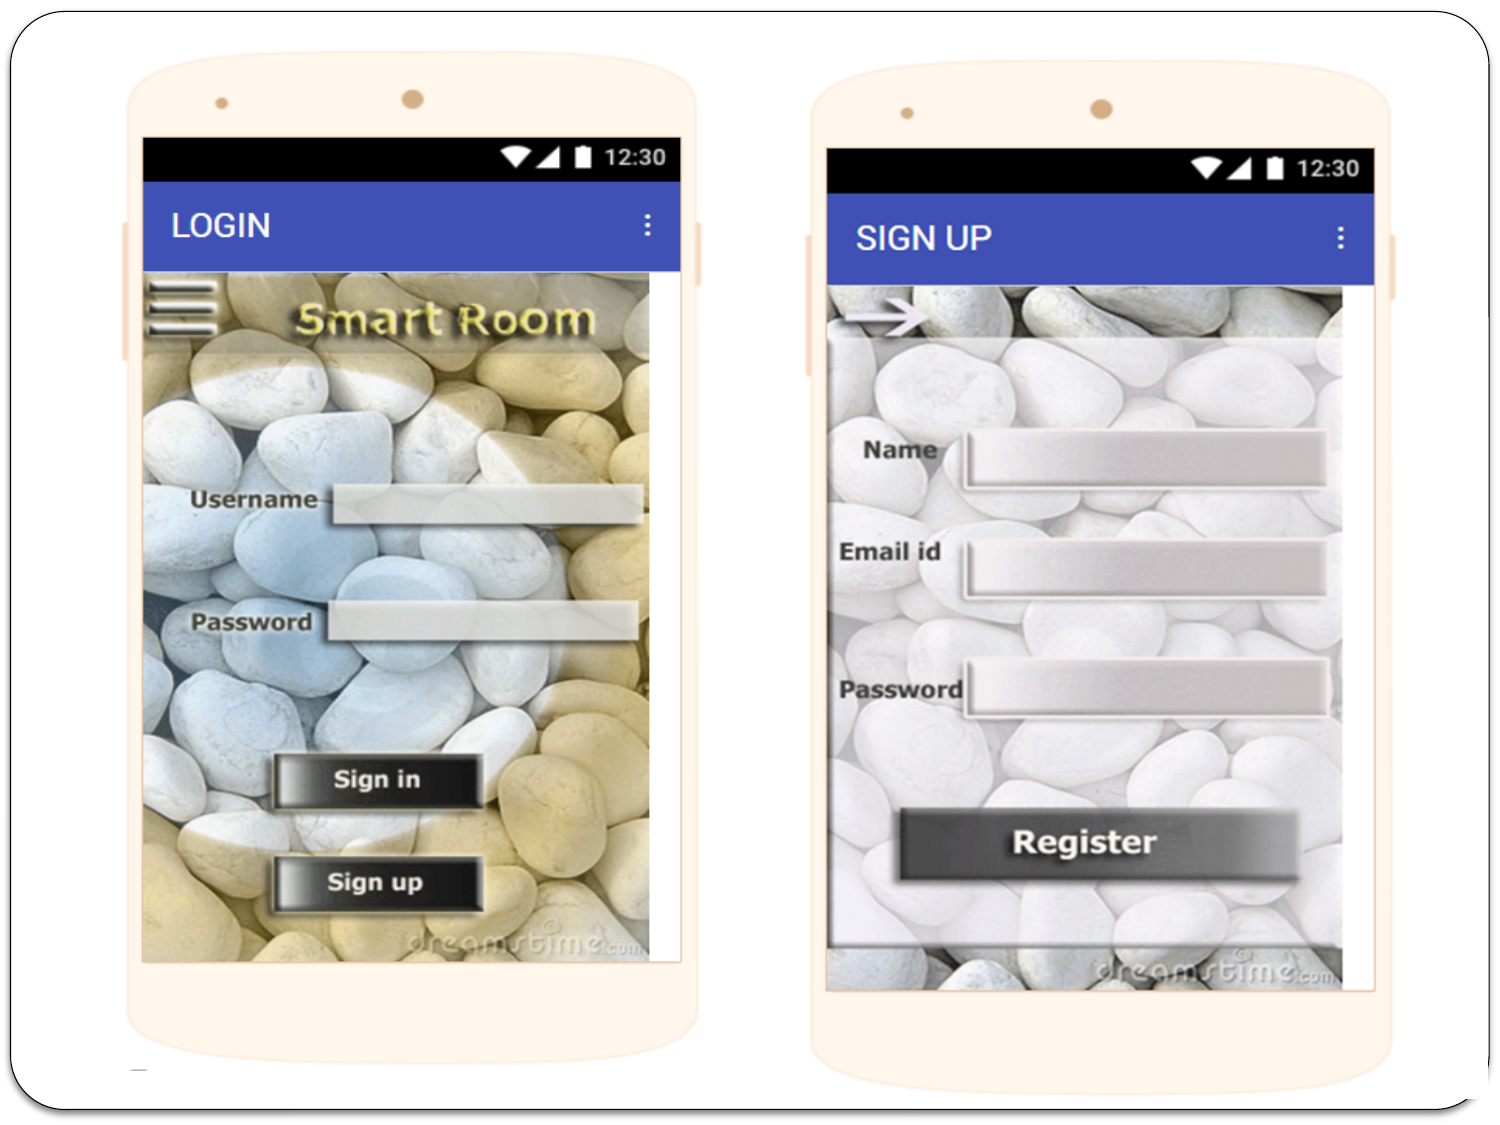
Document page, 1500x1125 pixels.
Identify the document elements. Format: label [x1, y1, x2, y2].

picture [86, 30, 1488, 1100]
